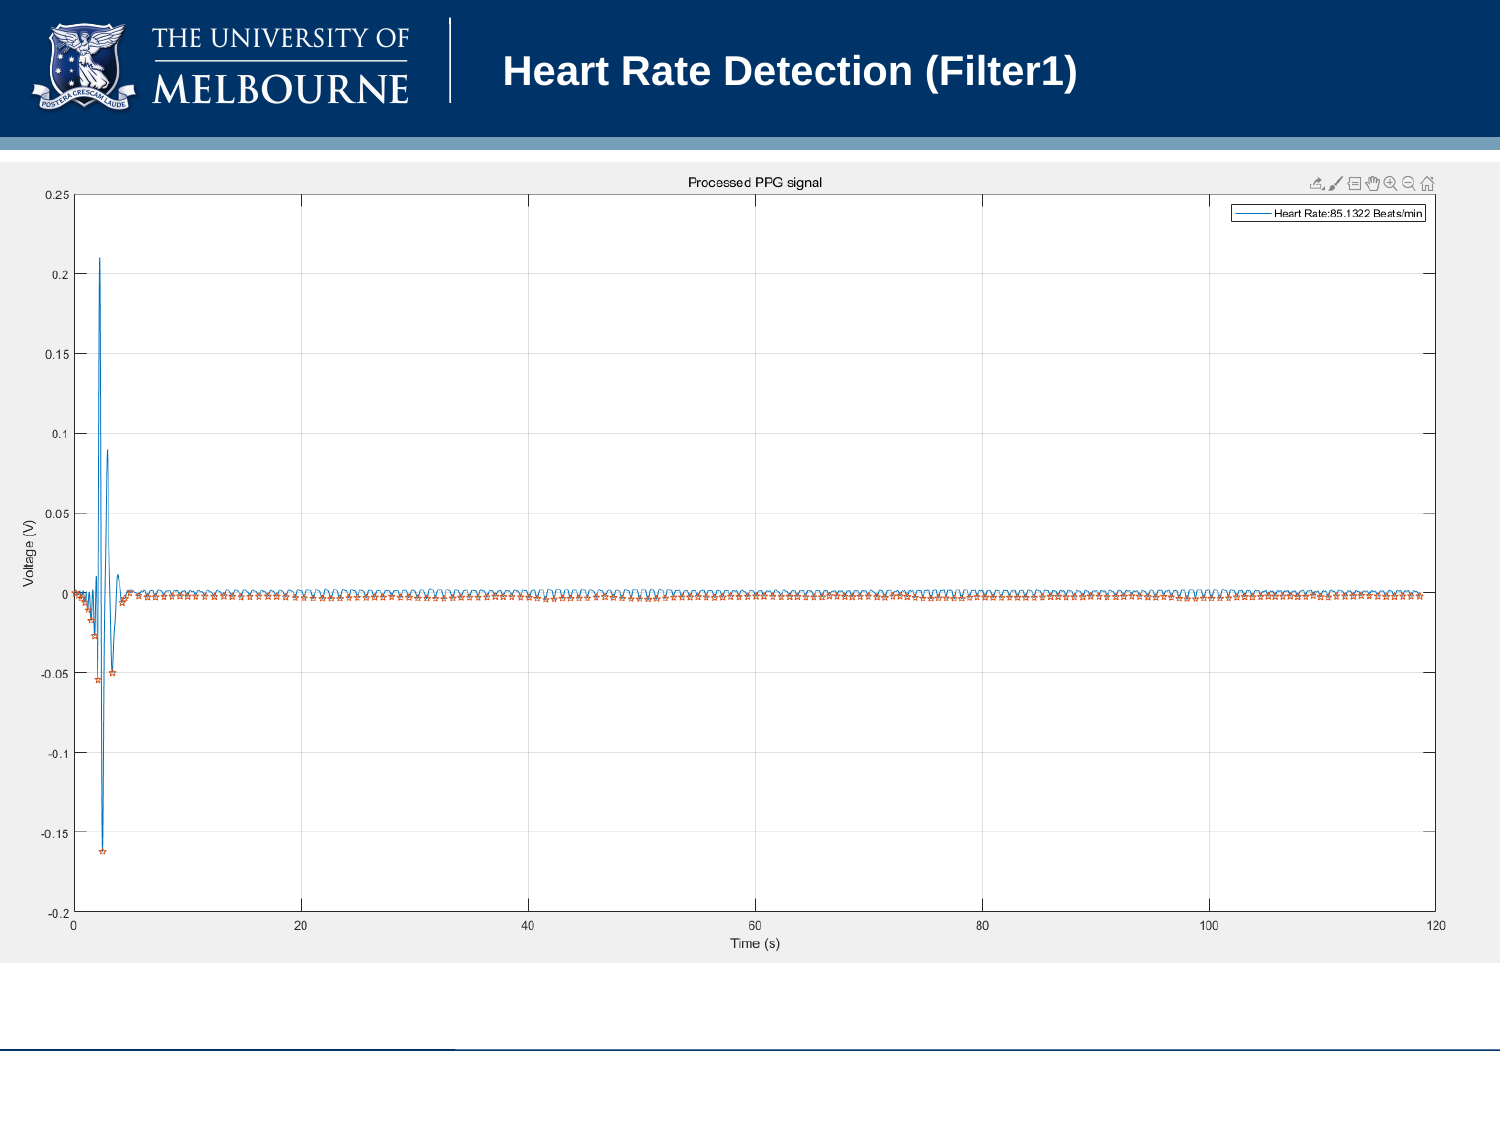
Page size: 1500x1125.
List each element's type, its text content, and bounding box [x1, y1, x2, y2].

picture [24, 17, 413, 119]
title Heart Rate Detection (Filter1) [487, 12, 1438, 126]
picture [0, 150, 1500, 963]
